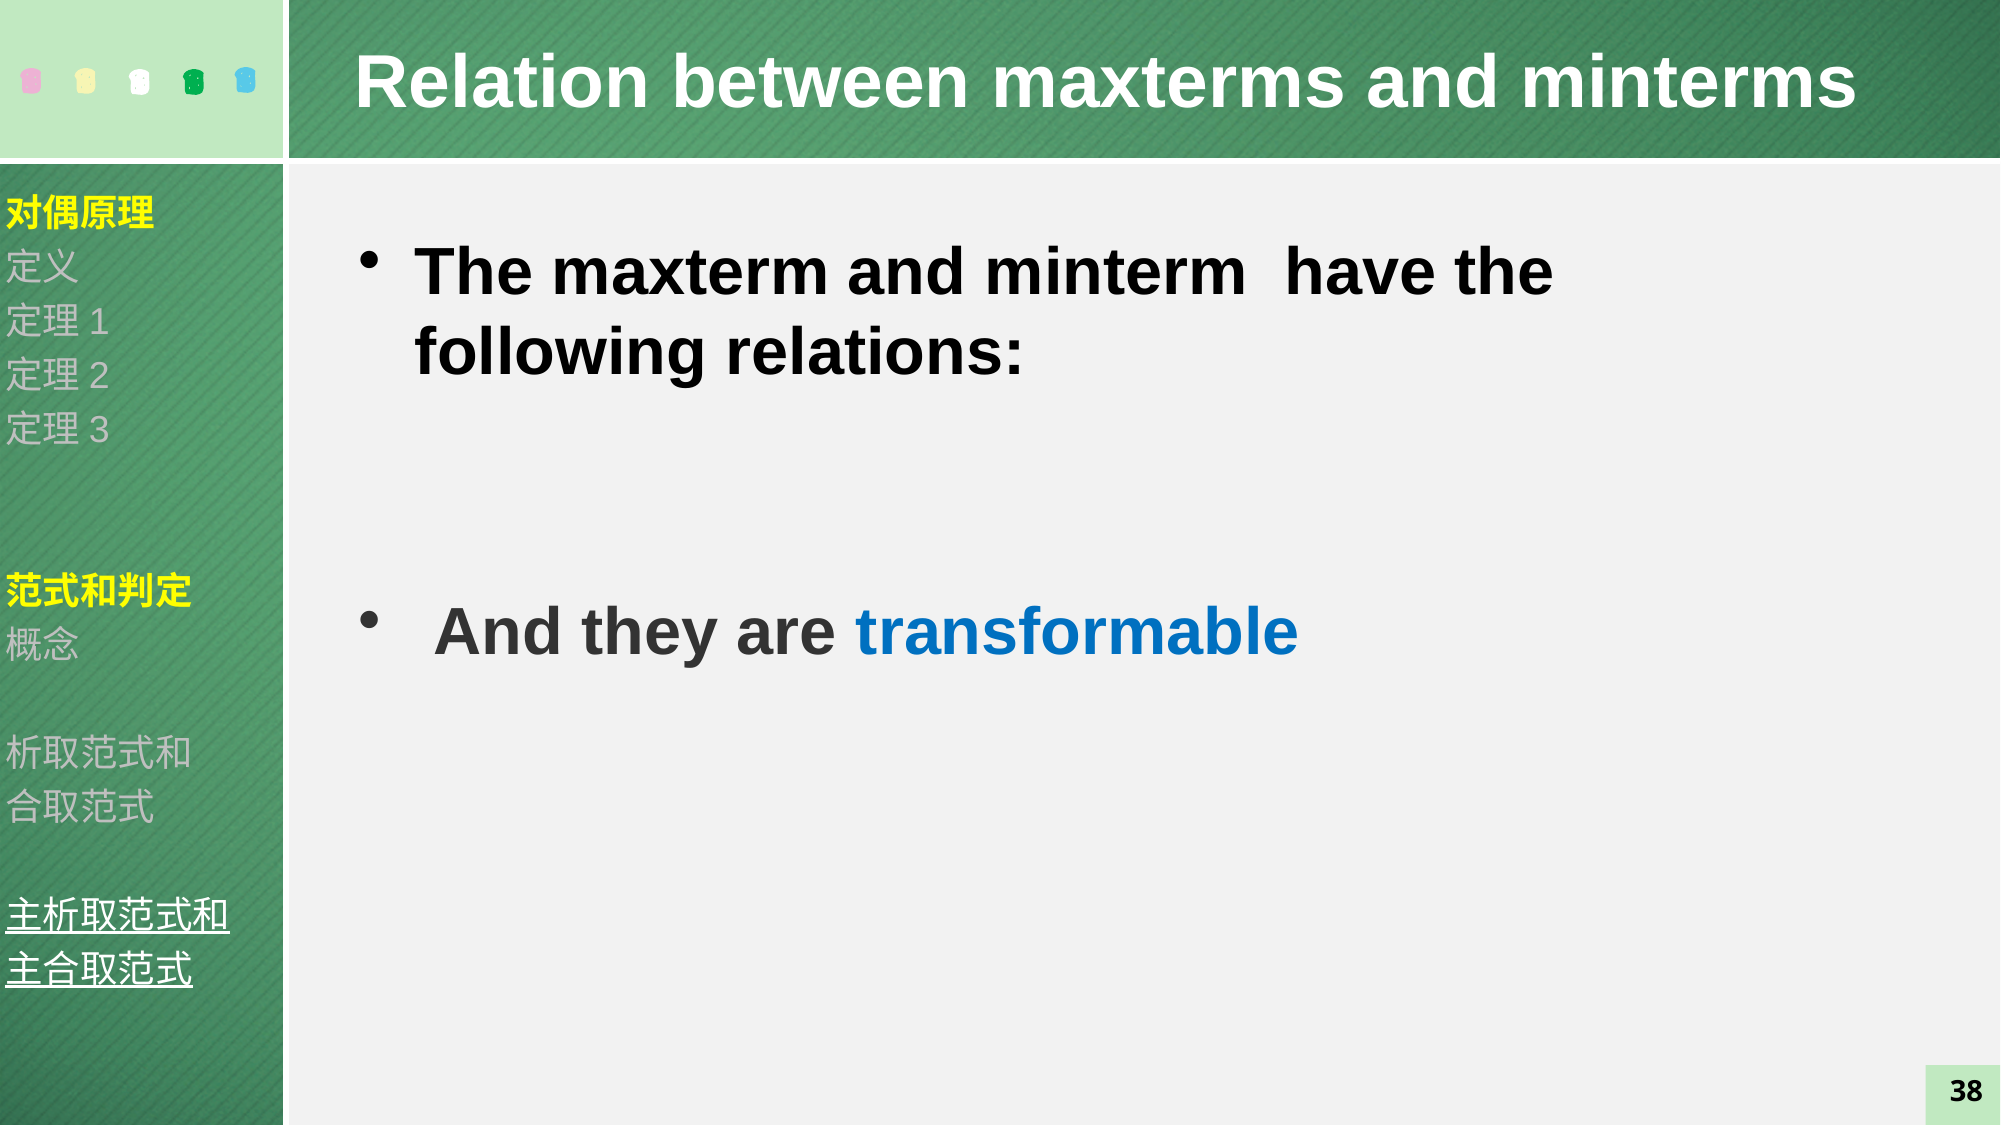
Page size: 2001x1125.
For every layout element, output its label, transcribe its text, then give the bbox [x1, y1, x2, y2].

picture [289, 0, 2000, 158]
text_box 对偶原理 定义 定理1 定理2 定理3 范式和判定 概念 析取范式和 合取范式 主析取范式和 主合取范式 [0, 172, 313, 1125]
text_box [19, 65, 258, 95]
slide_number 38 [1925, 1065, 2000, 1125]
text_box Relation between maxterms and minterms [339, 24, 1965, 130]
picture [0, 164, 283, 172]
